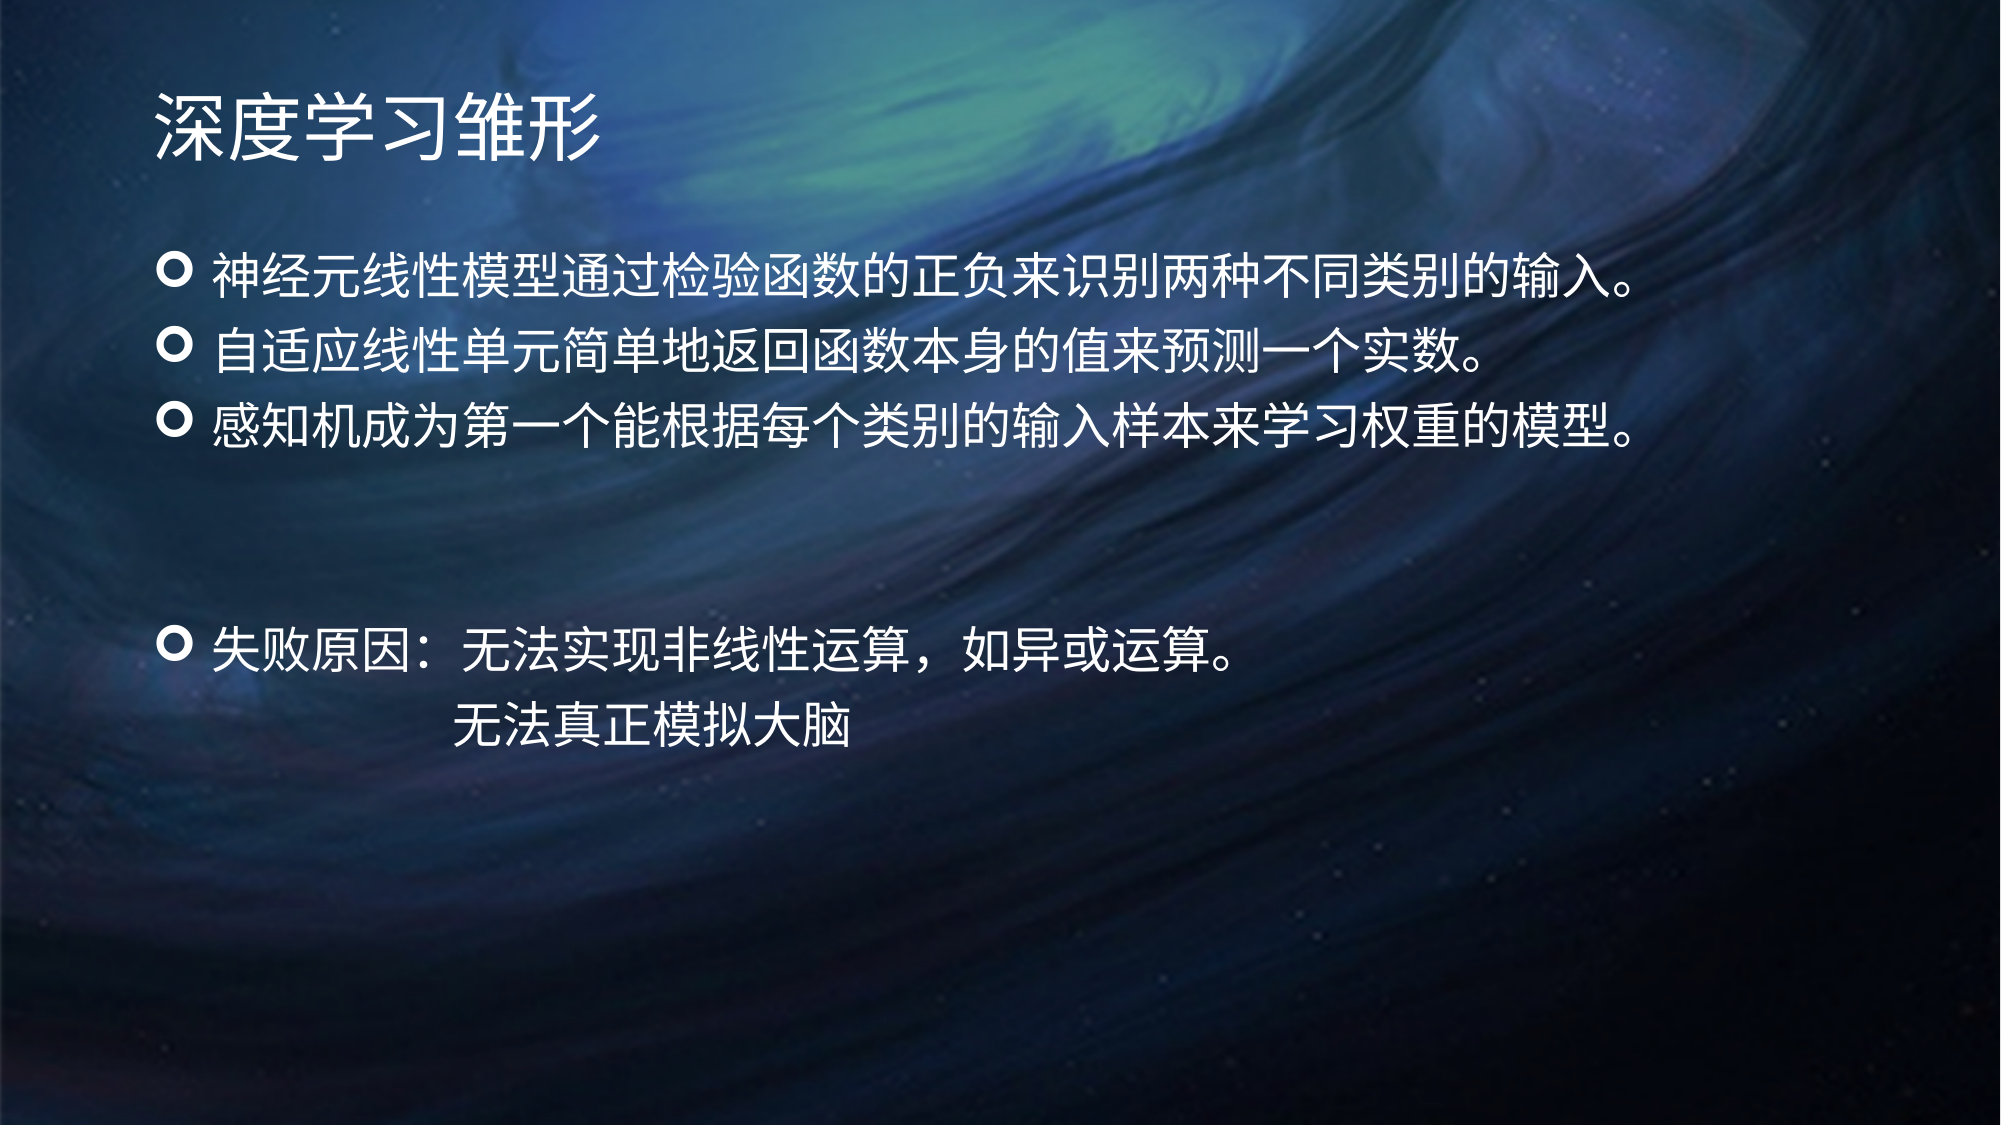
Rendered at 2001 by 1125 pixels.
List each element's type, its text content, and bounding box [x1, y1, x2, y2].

list 神经元线性模型通过检验函数的正负来识别两种不同类别的输入。 自适应线性单元简单地返回函数本身的值来预测一个实数。 感知机成为第一个能根据每个类别的输入样本来学习权重的模型。 失败原因：无法实现非线性运算，如异或运算。 无法真正模拟大脑 [137, 244, 1863, 1014]
title 深度学习雏形 [137, 59, 1863, 202]
picture [0, 0, 2001, 1125]
